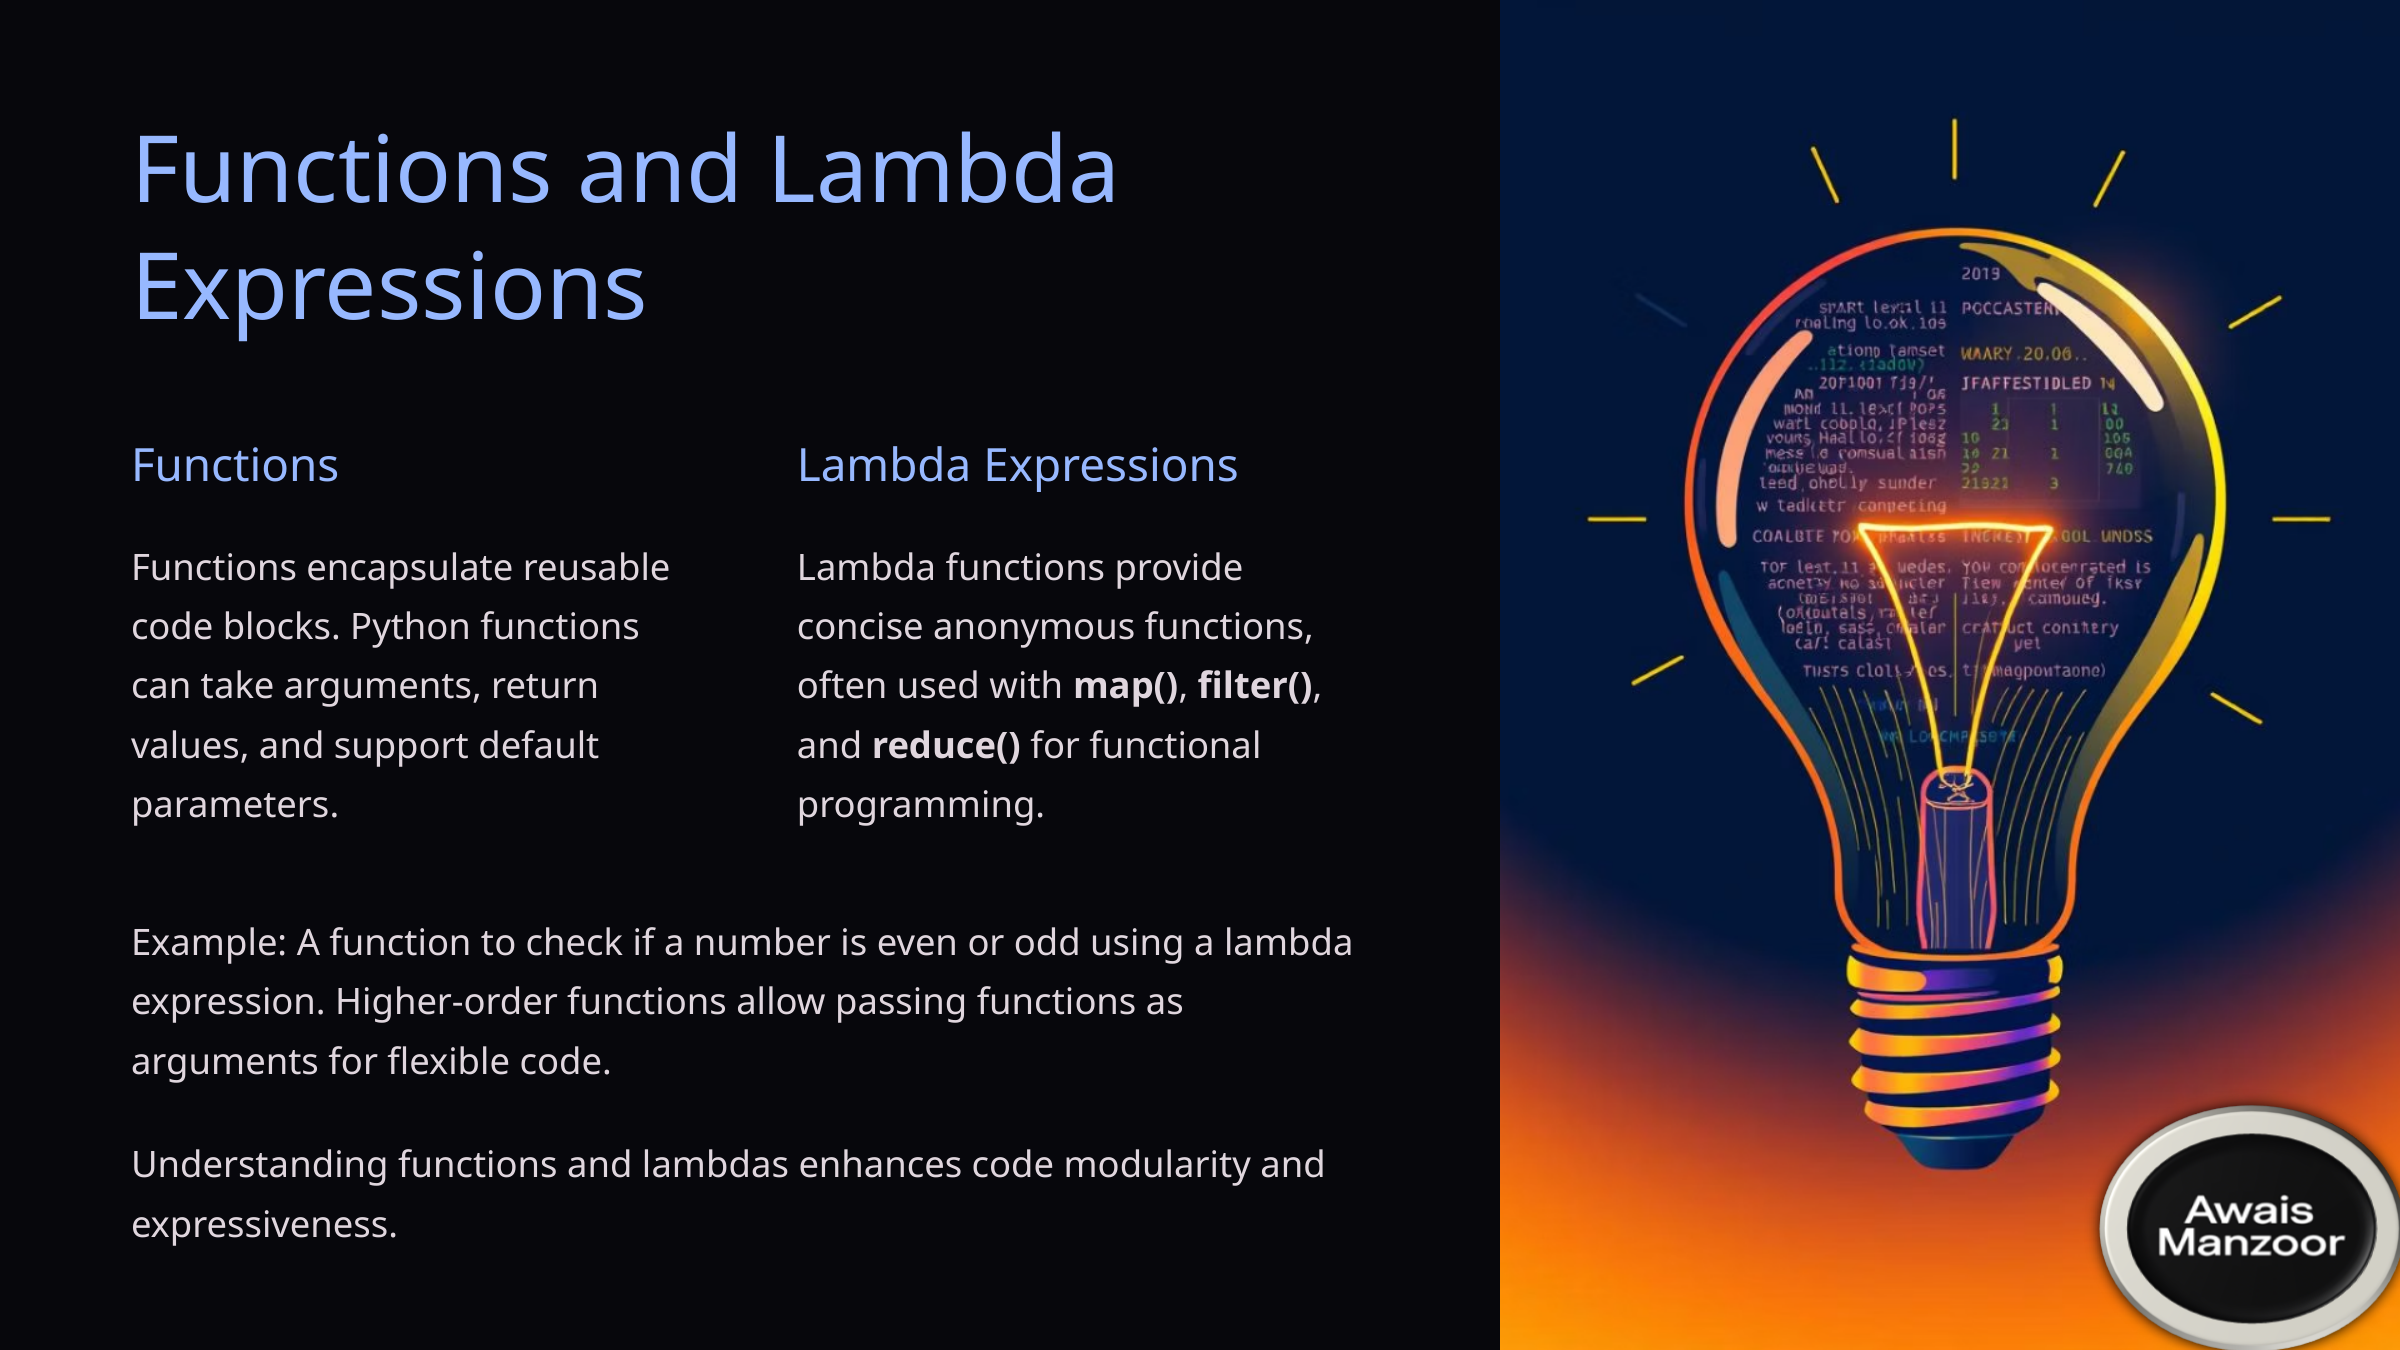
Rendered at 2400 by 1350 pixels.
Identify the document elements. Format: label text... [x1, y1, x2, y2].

text_box Functions and Lambda Expressions [131, 104, 1369, 339]
text_box Lambda functions provide concise anonymous functions, often used with map(), filter(), and reduce() for functional programming. [796, 528, 1371, 828]
text_box Functions encapsulate reusable code blocks. Python functions can take arguments, return values, and support default parameters. [131, 528, 705, 828]
text_box Example: A function to check if a number is even or odd using a lambda expression. Higher-order functions allow passing functions as arguments for flexible code. [131, 903, 1369, 1084]
text_box Lambda Expressions [796, 432, 1287, 491]
text_box Functions [131, 432, 600, 491]
picture [1499, 0, 2400, 1350]
text_box Understanding functions and lambdas enhances code modularity and expressiveness. [131, 1125, 1369, 1246]
